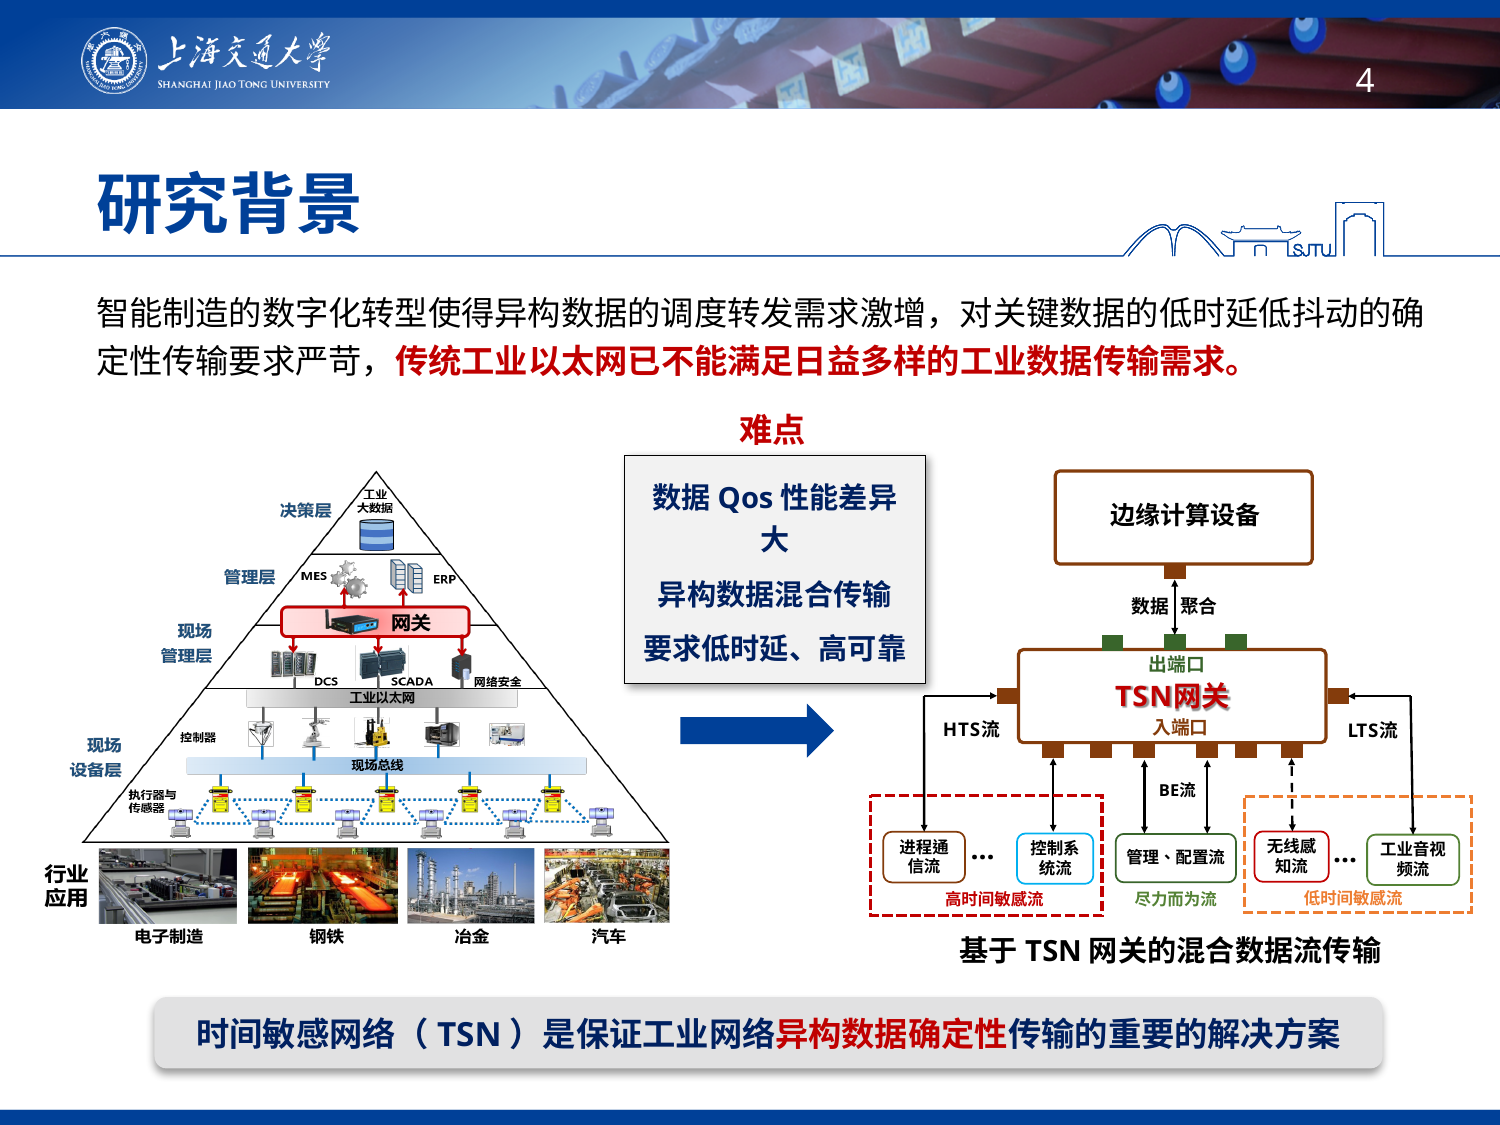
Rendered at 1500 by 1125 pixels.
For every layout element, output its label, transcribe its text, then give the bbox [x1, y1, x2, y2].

picture [22, 470, 681, 956]
text_box 数据Qos性能差异大 异构数据混合传输 要求低时延、高可靠 [624, 455, 926, 684]
list 智能制造的数字化转型使得异构数据的调度转发需求激增，对关键数据的低时延低抖动的确定性传输要求严苛，传统工业以太网已不能满足日益多样的工业数据传输需求。 [81, 276, 1455, 392]
text_box 时间敏感网络（TSN）是保证工业网络异构数据确定性传输的重要的解决方案 [153, 996, 1384, 1070]
text_box 基于TSN网关的混合数据流传输 [867, 925, 1474, 975]
text_box 难点 [724, 401, 892, 457]
picture [0, 18, 1500, 109]
text_box [681, 701, 836, 761]
picture [867, 468, 1474, 925]
slide_number 4 [1340, 51, 1500, 107]
title 研究背景 [81, 159, 1455, 254]
